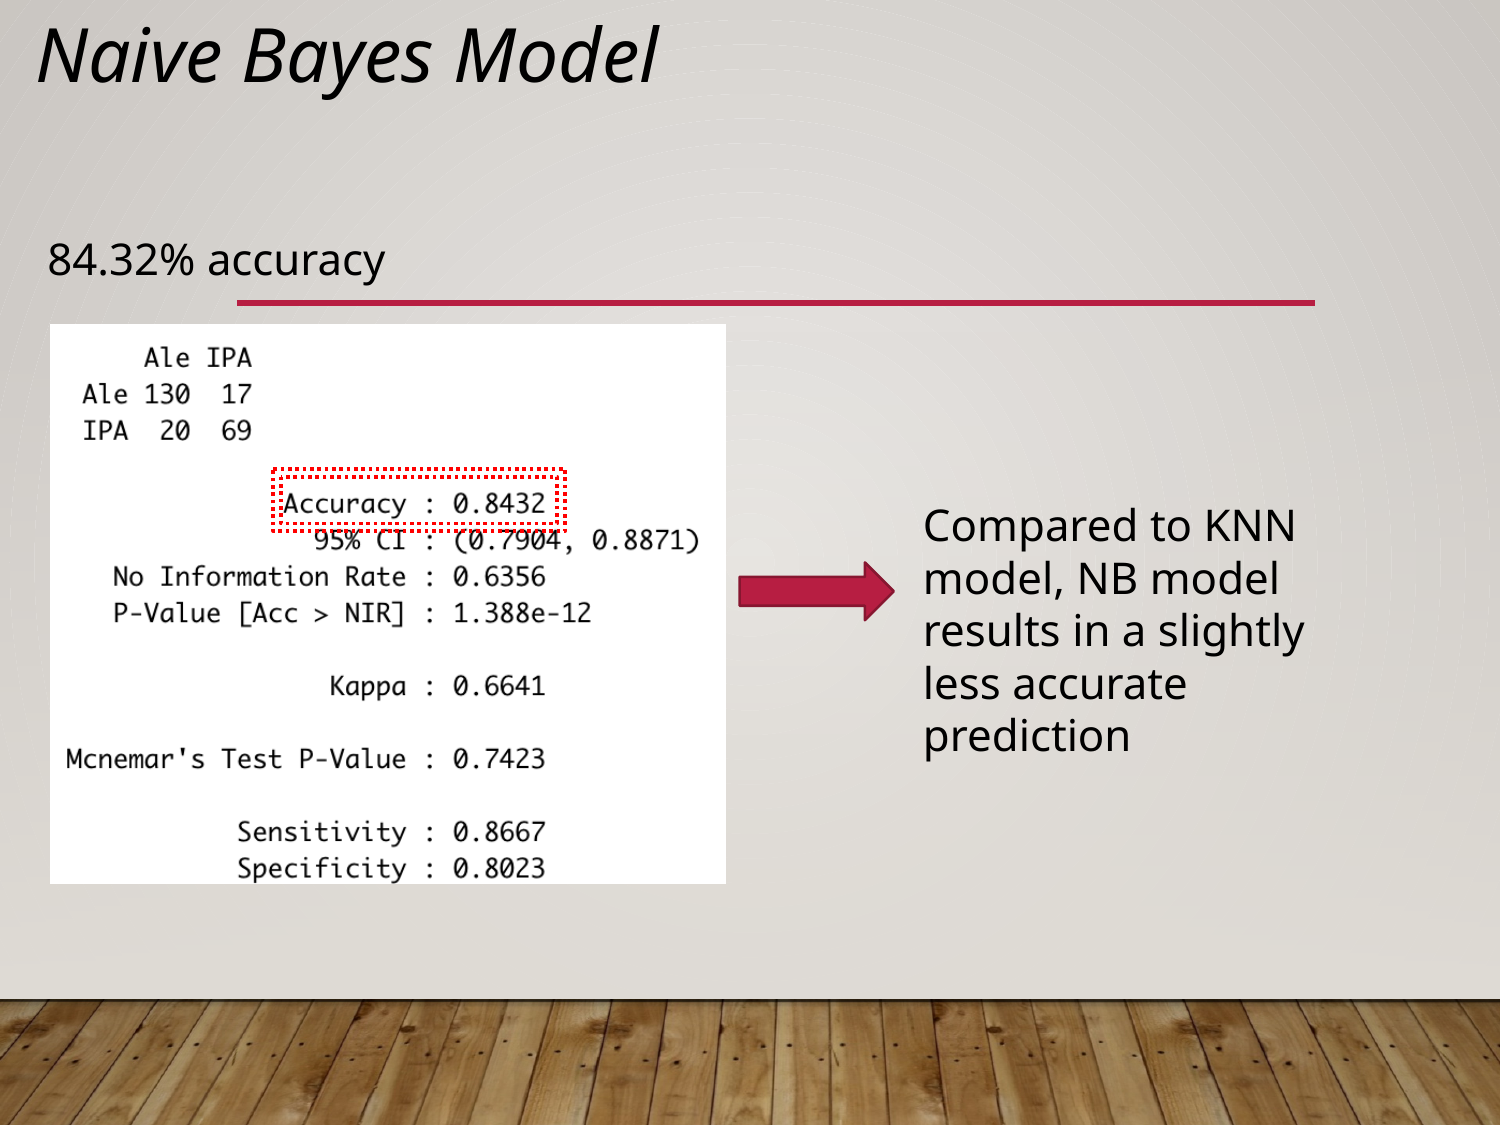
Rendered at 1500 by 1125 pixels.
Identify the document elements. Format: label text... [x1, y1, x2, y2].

text_box Compared to KNN model, NB model results in a slightly less accurate prediction [908, 490, 1398, 768]
text_box 84.32% accuracy [32, 224, 1246, 292]
picture [50, 324, 726, 884]
text_box [738, 561, 895, 622]
text_box Naive Bayes Model [20, 0, 1233, 105]
picture [0, 999, 1500, 1125]
